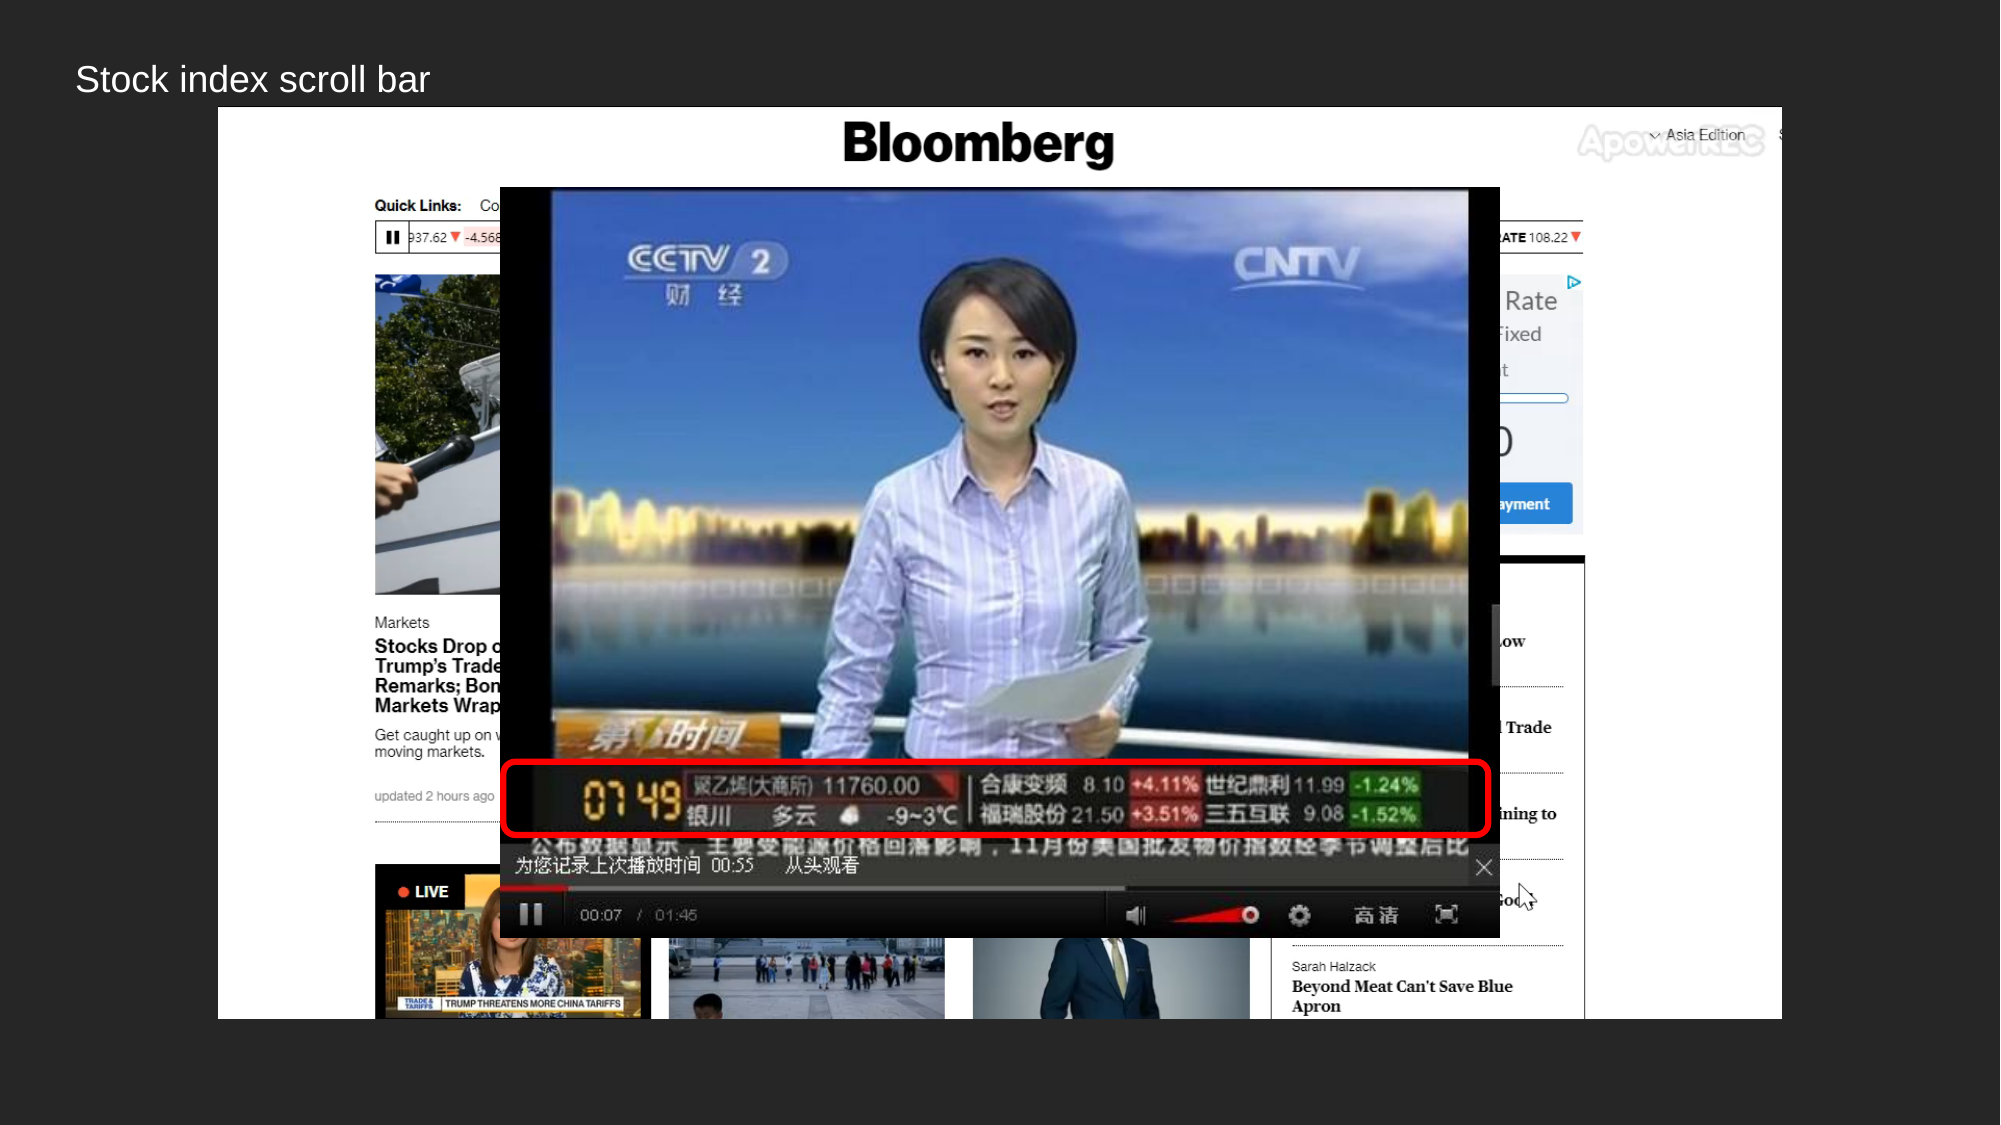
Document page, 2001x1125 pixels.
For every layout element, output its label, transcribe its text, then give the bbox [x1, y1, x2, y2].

text_box Stock index scroll bar [60, 47, 446, 107]
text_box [499, 187, 1500, 938]
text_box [217, 105, 1783, 1020]
